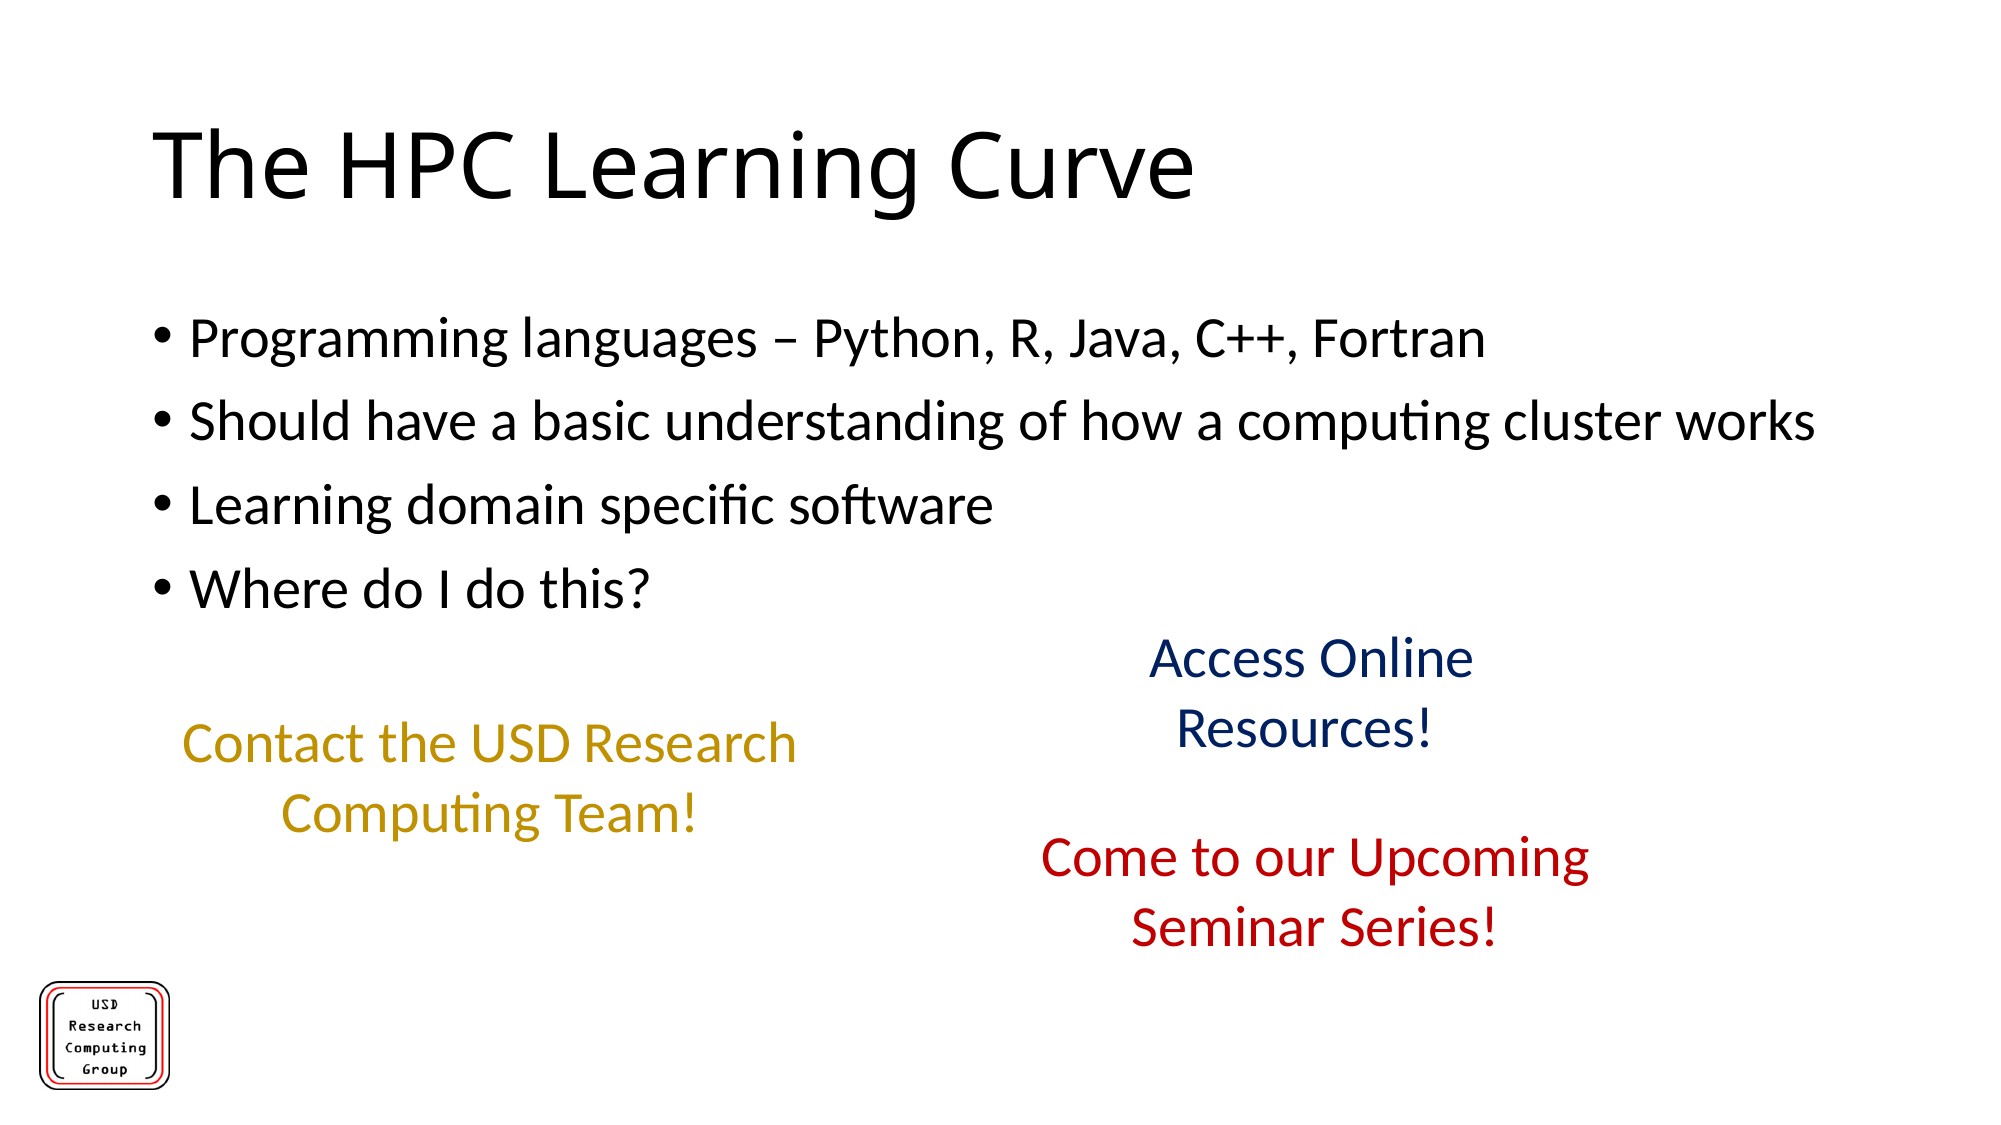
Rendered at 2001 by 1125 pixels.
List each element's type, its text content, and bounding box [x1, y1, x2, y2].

text_box Access Online Resources! [999, 611, 1625, 767]
text_box Contact the USD Research Computing Team! [166, 697, 815, 852]
picture [39, 981, 170, 1090]
list Programming languages – Python, R, Java, C++, Fortran Should have a basic understanding of how a computing cluster works Learning domain specific software Where do I do this? [137, 299, 1863, 665]
text_box Come to our Upcoming Seminar Series! [960, 810, 1671, 966]
title The HPC Learning Curve [137, 59, 1863, 278]
